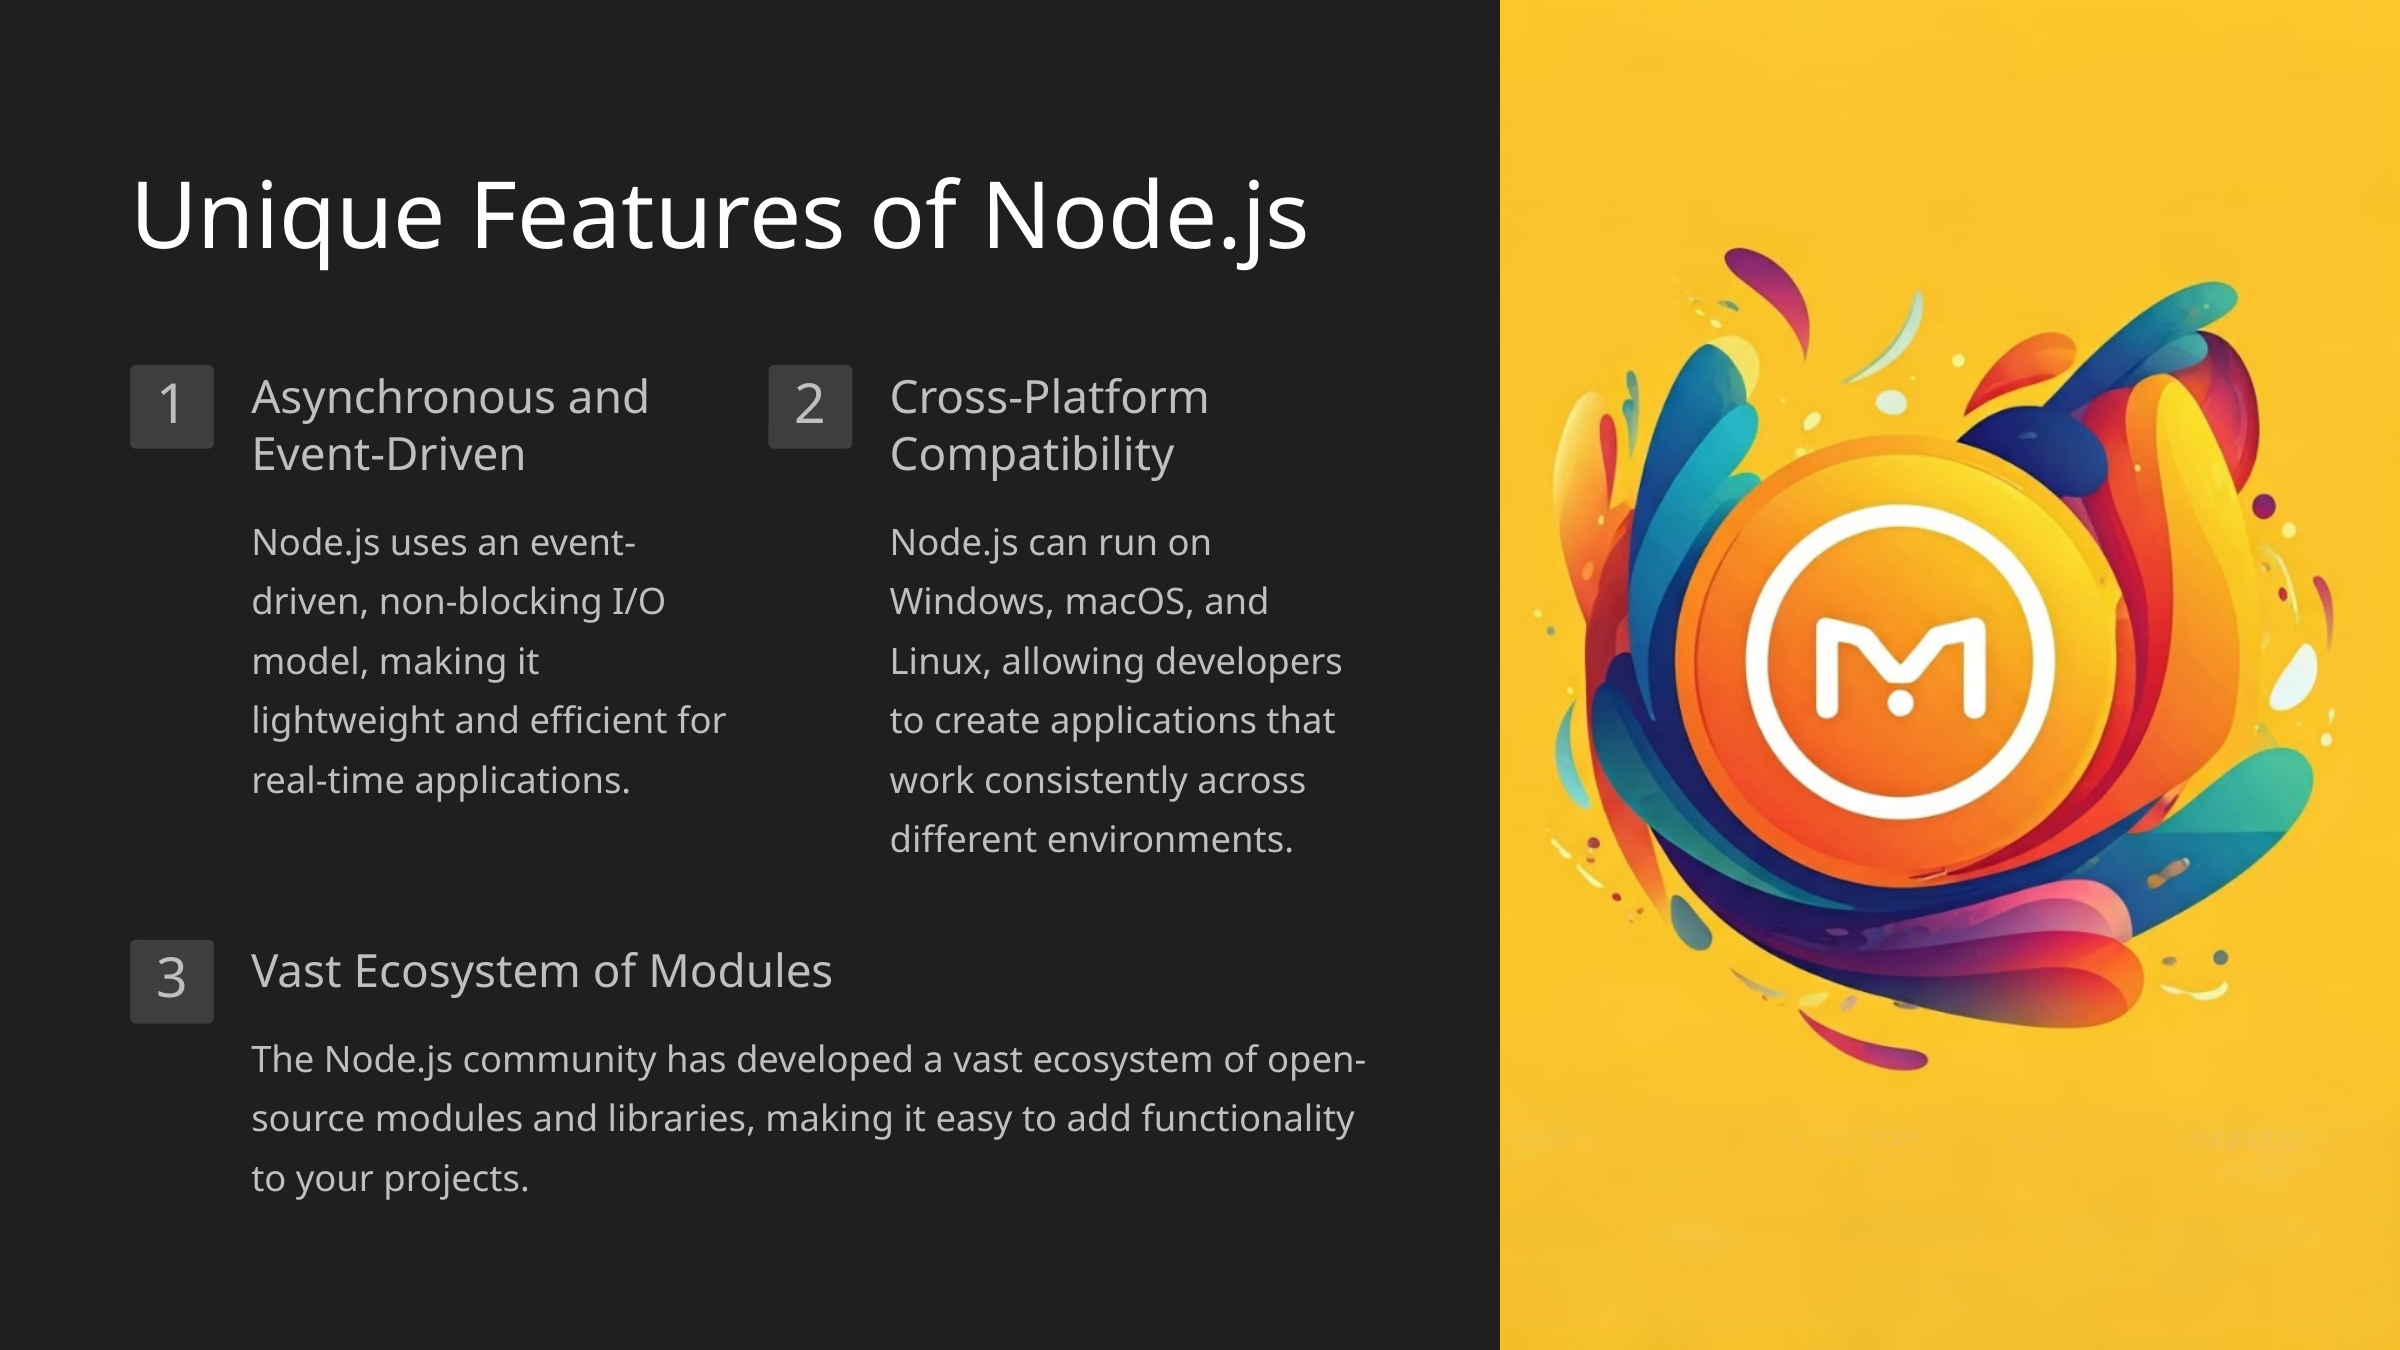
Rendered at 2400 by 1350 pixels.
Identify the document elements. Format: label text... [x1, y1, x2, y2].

text_box [768, 364, 853, 449]
text_box 1 [161, 378, 183, 435]
text_box 3 [155, 953, 189, 1010]
text_box Asynchronous and Event-Driven [251, 365, 732, 482]
text_box Vast Ecosystem of Modules [251, 939, 842, 998]
text_box Node.js uses an event-driven, non-blocking I/O model, making it lightweight and efficient for real-time applications. [251, 503, 732, 802]
text_box 2 [795, 378, 826, 435]
text_box Unique Features of Node.js [130, 151, 1279, 268]
text_box Node.js can run on Windows, macOS, and Linux, allowing developers to create applications that work consistently across different environments. [889, 503, 1370, 861]
text_box Cross-Platform Compatibility [889, 365, 1370, 482]
text_box [130, 939, 214, 1024]
picture [1499, 0, 2400, 1350]
text_box The Node.js community has developed a vast ecosystem of open-source modules and libraries, making it easy to add functionality to your projects. [251, 1020, 1370, 1199]
text_box [130, 364, 214, 449]
